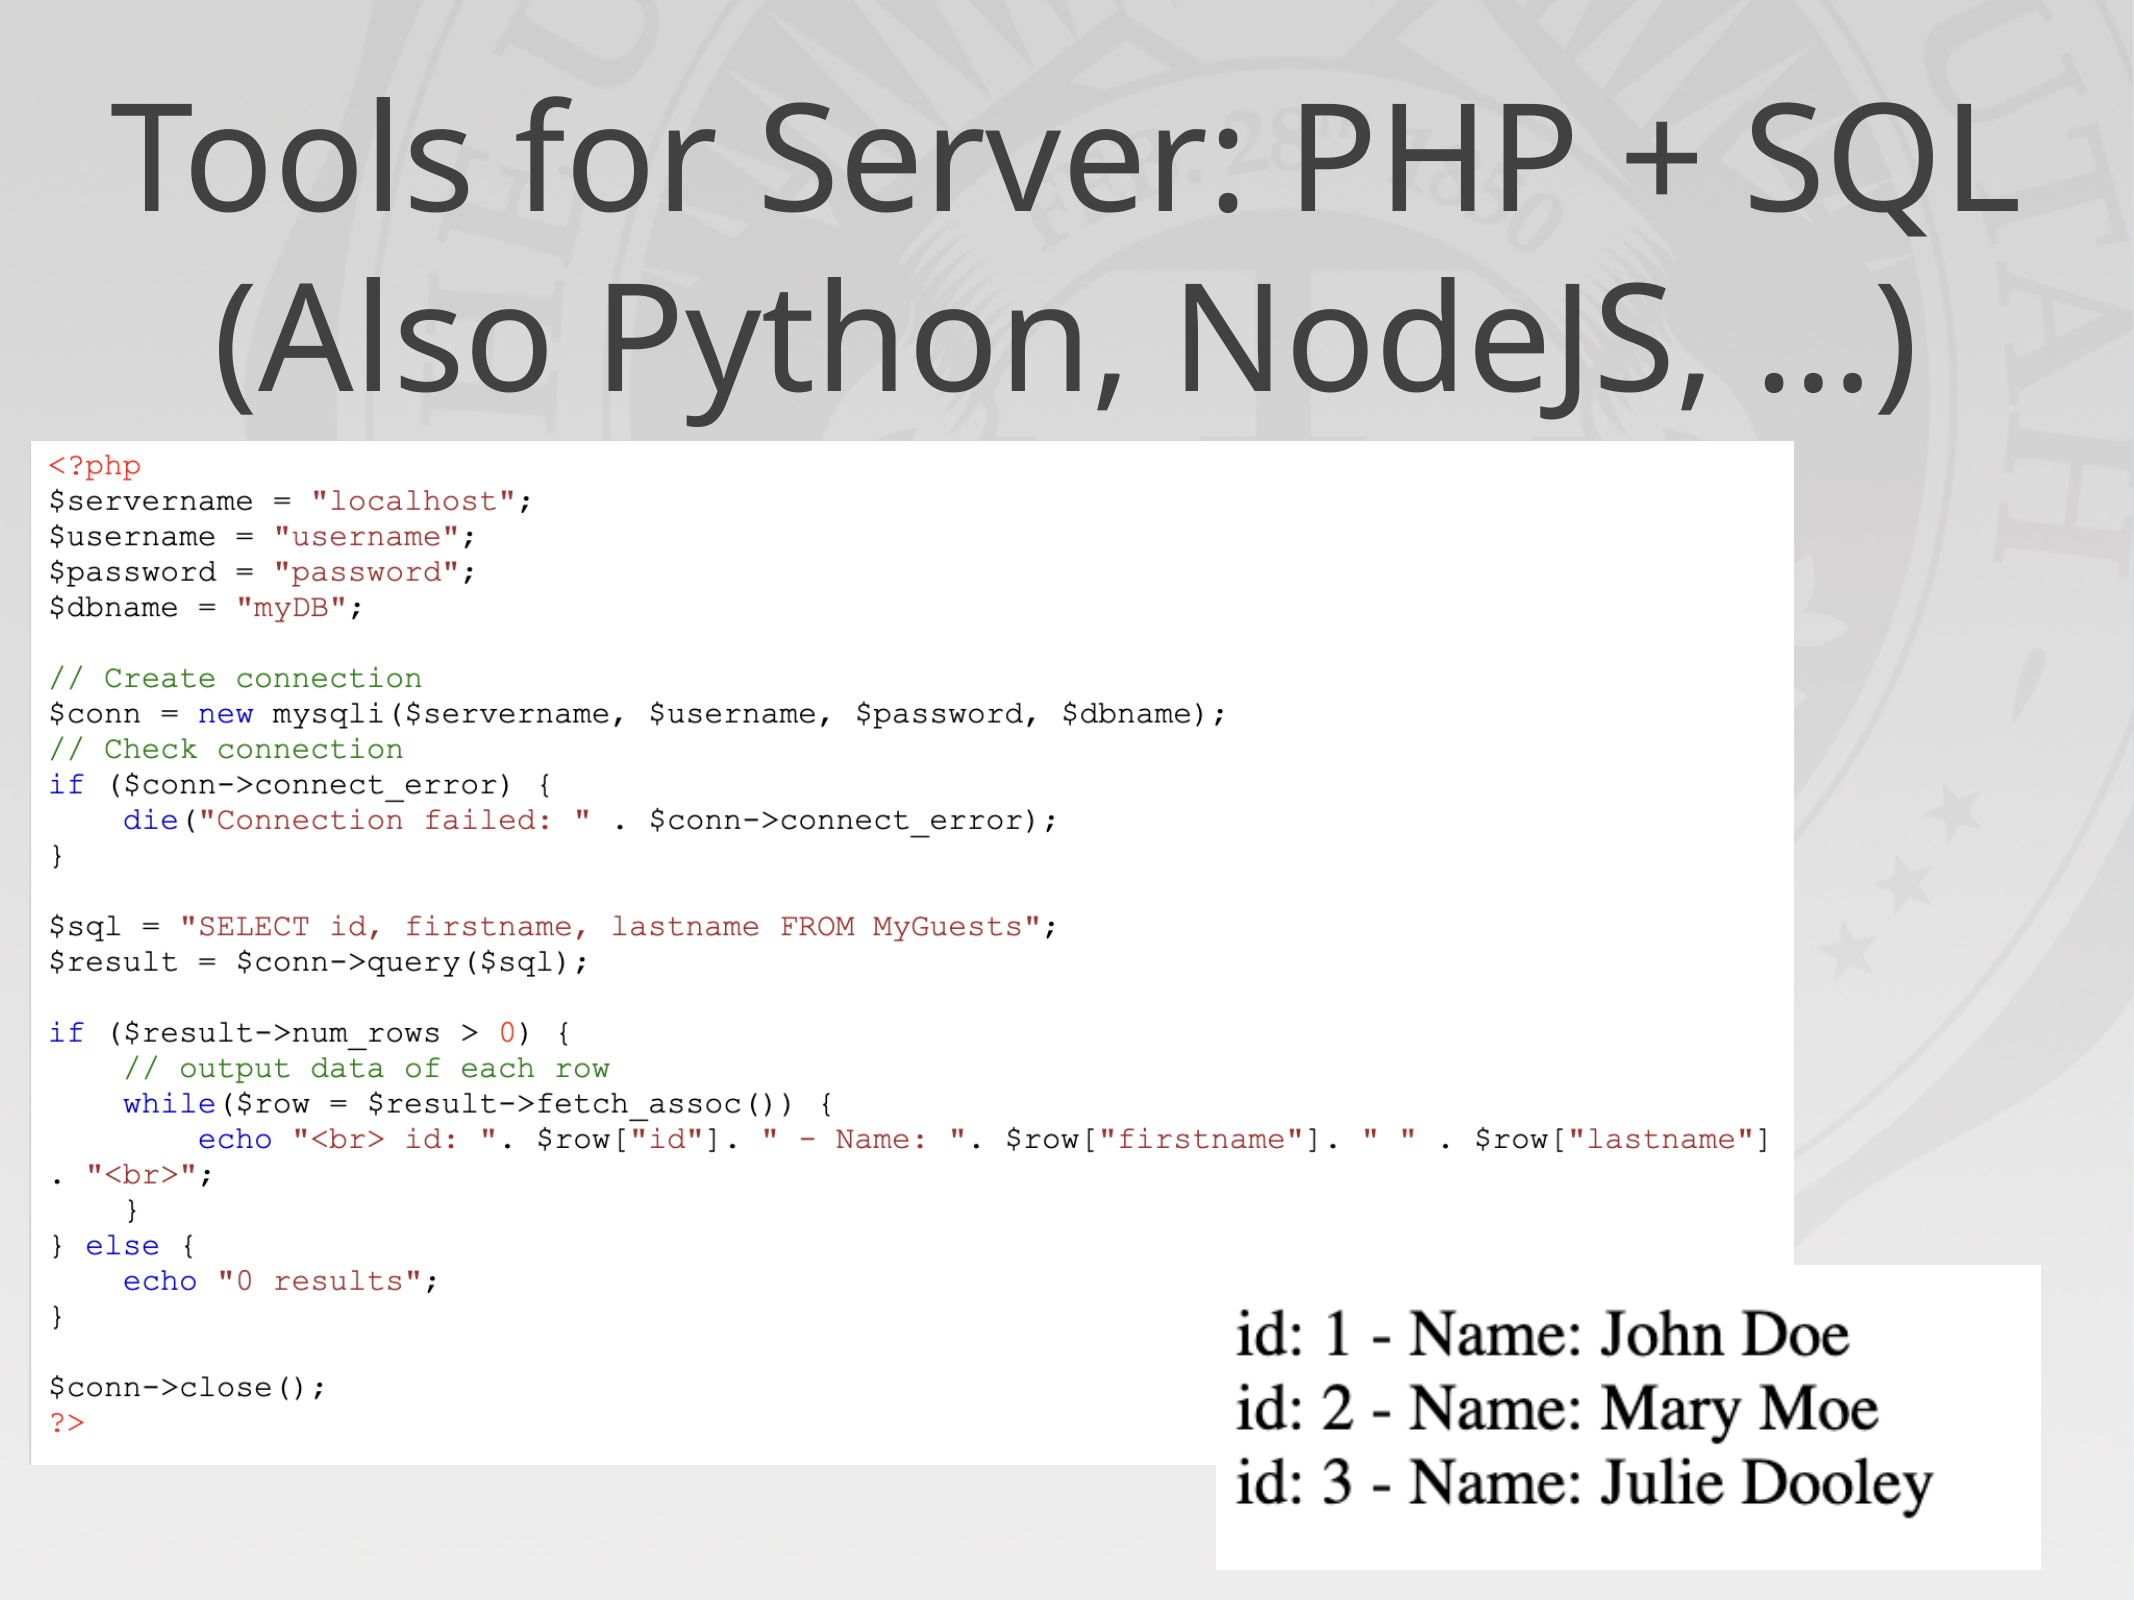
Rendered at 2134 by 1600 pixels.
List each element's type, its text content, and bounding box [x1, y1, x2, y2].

title Tools for Server: PHP + SQL (Also Python, NodeJS, …) [58, 41, 2075, 442]
picture [0, 0, 2134, 1600]
